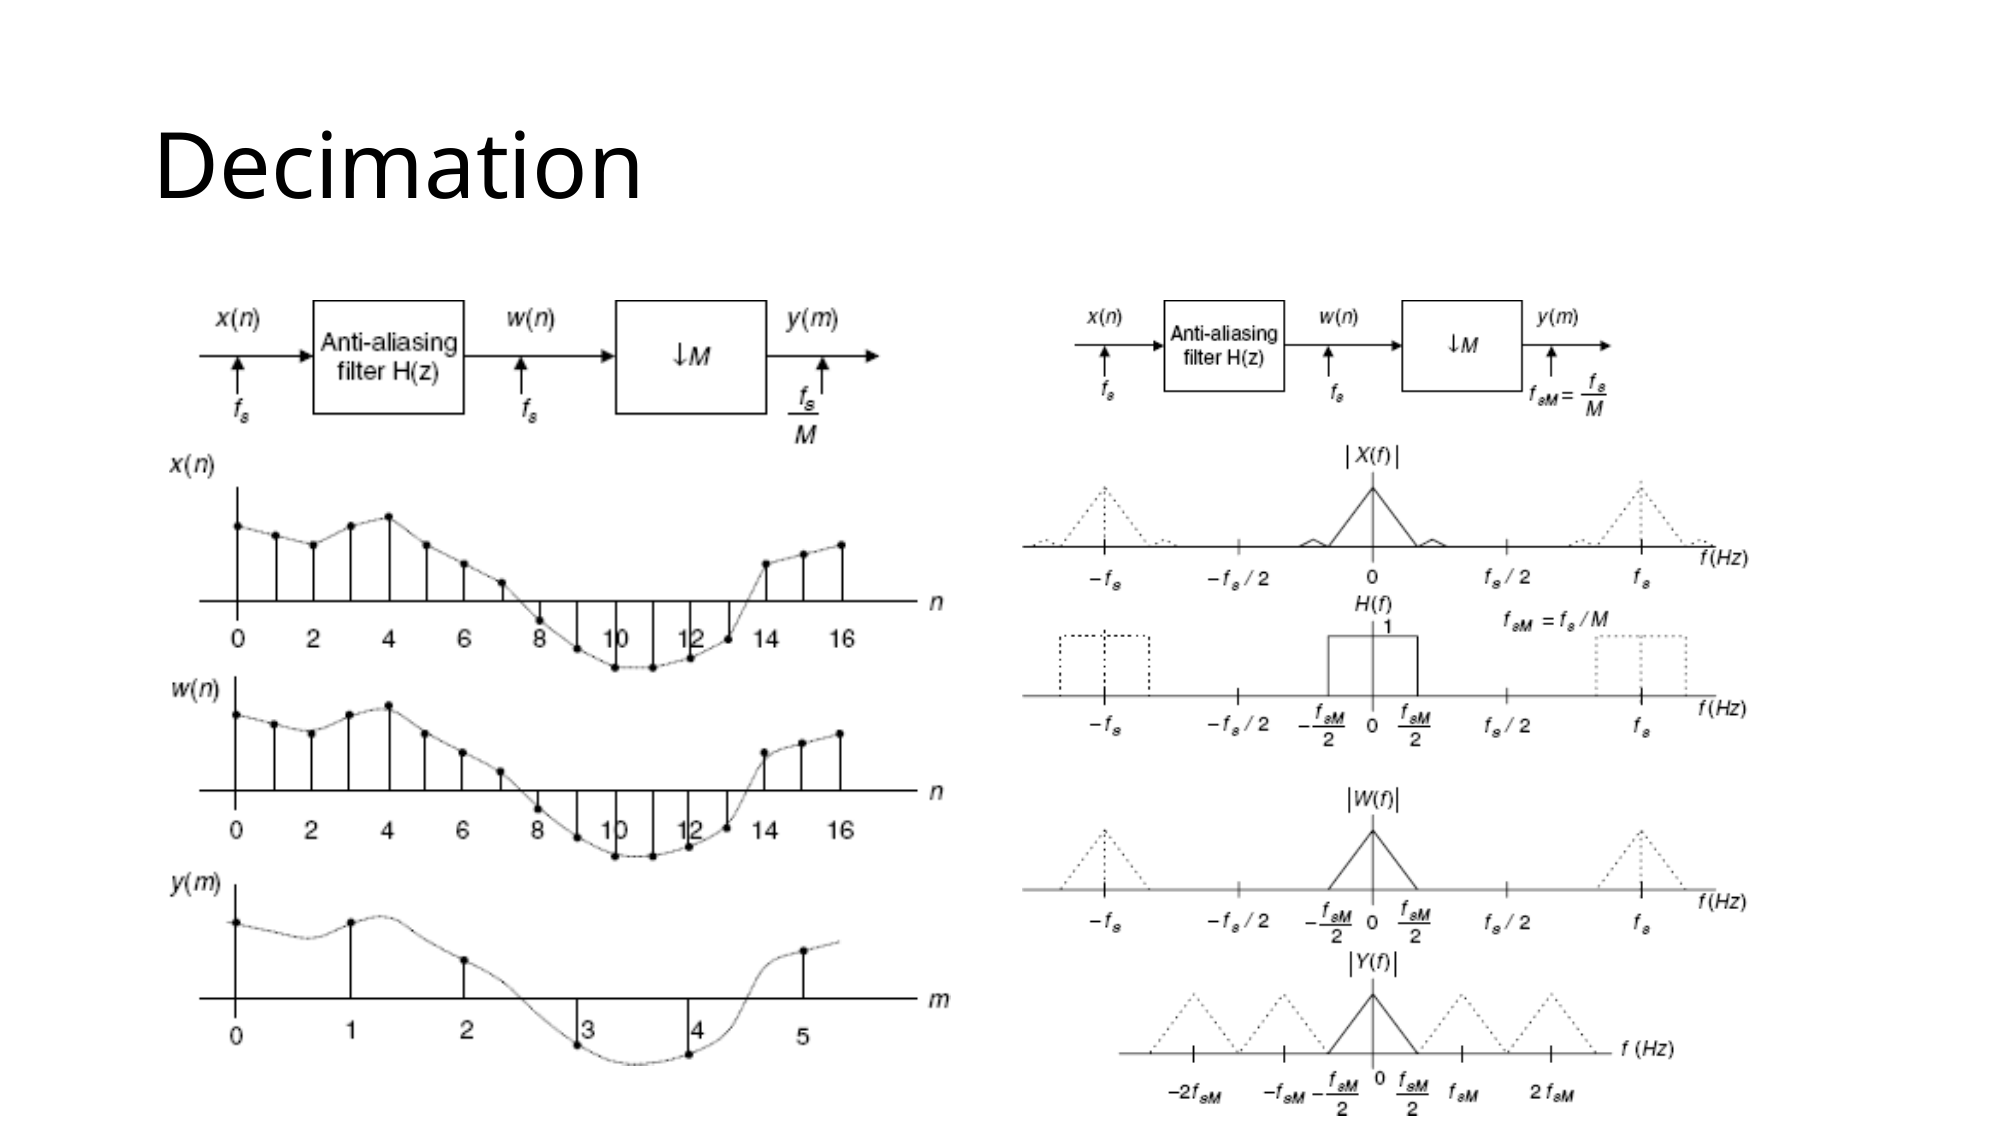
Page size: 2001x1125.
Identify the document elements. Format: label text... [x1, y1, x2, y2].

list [169, 300, 951, 1066]
picture [1022, 300, 1749, 1116]
title Decimation [137, 59, 1863, 278]
